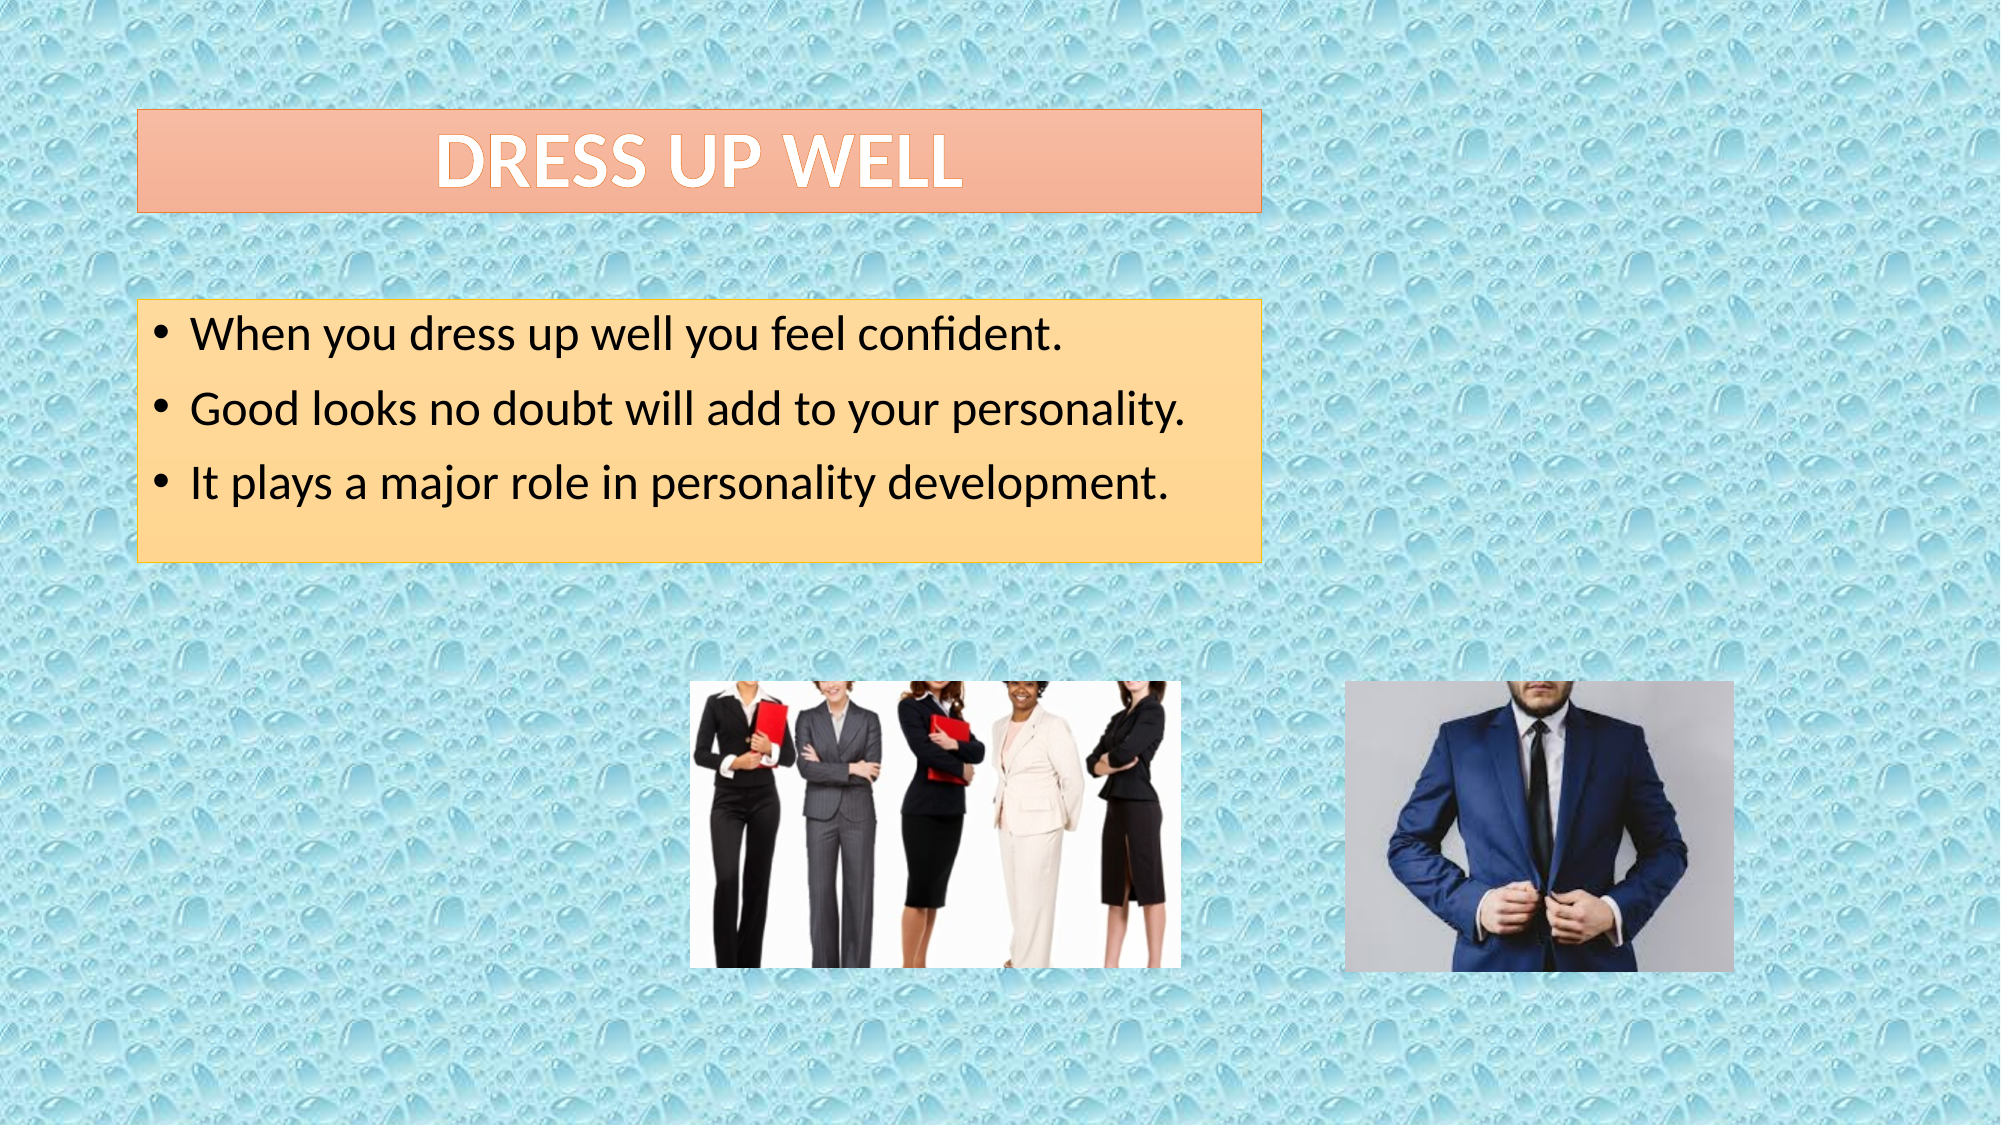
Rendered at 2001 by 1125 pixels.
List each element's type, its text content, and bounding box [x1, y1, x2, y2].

list When you dress up well you feel confident. Good looks no doubt will add to your personality. It plays a major role in personality development. [137, 299, 1262, 563]
title DRESS UP WELL [137, 109, 1262, 213]
picture [0, 0, 2001, 1125]
